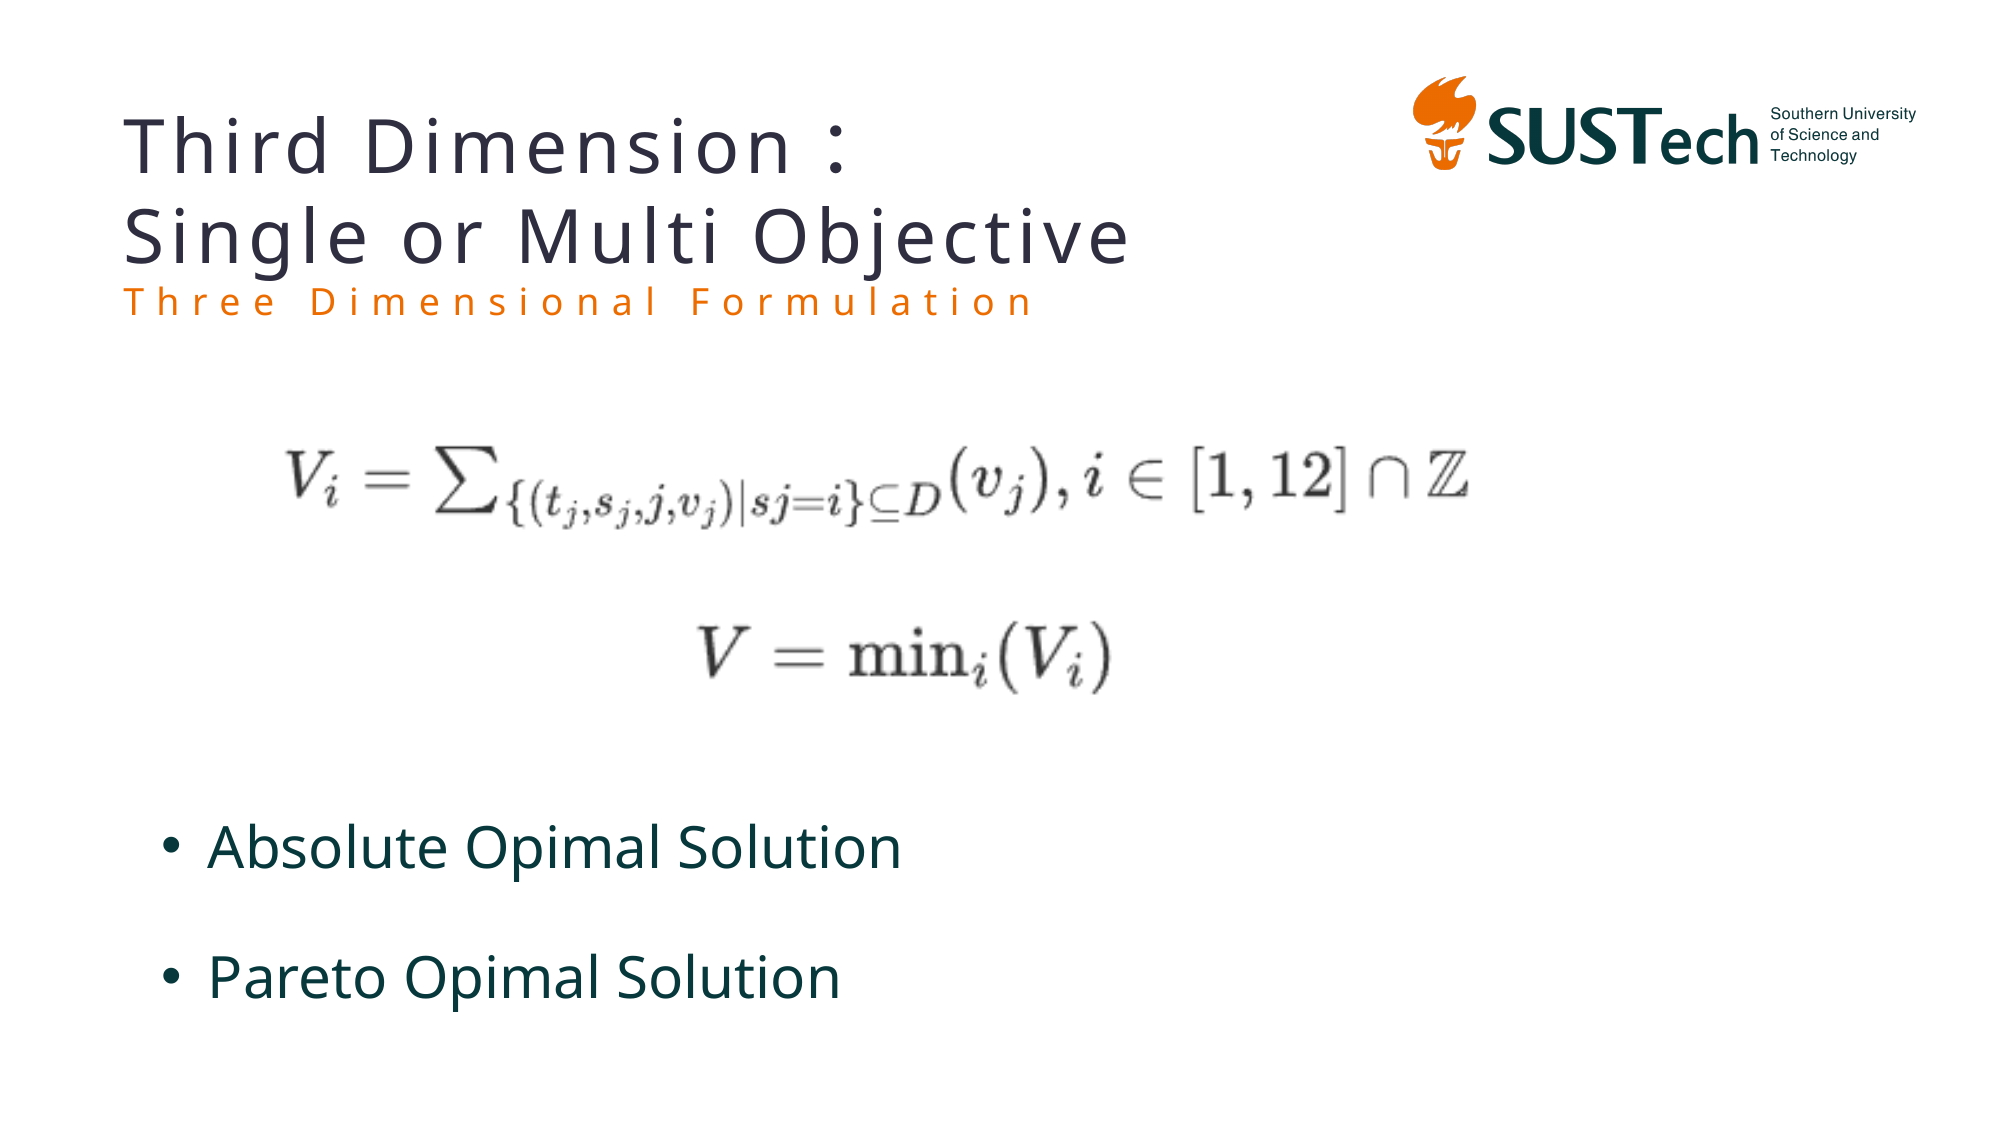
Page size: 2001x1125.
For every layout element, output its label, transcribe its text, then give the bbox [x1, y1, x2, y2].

picture [668, 591, 1143, 739]
text_box Absolute Opimal Solution Pareto Opimal Solution [146, 767, 1449, 1125]
picture [1413, 76, 1916, 170]
text_box Third Dimension： Single or Multi Objective Three Dimensional Formulation [108, 90, 1147, 376]
picture [274, 421, 1499, 563]
